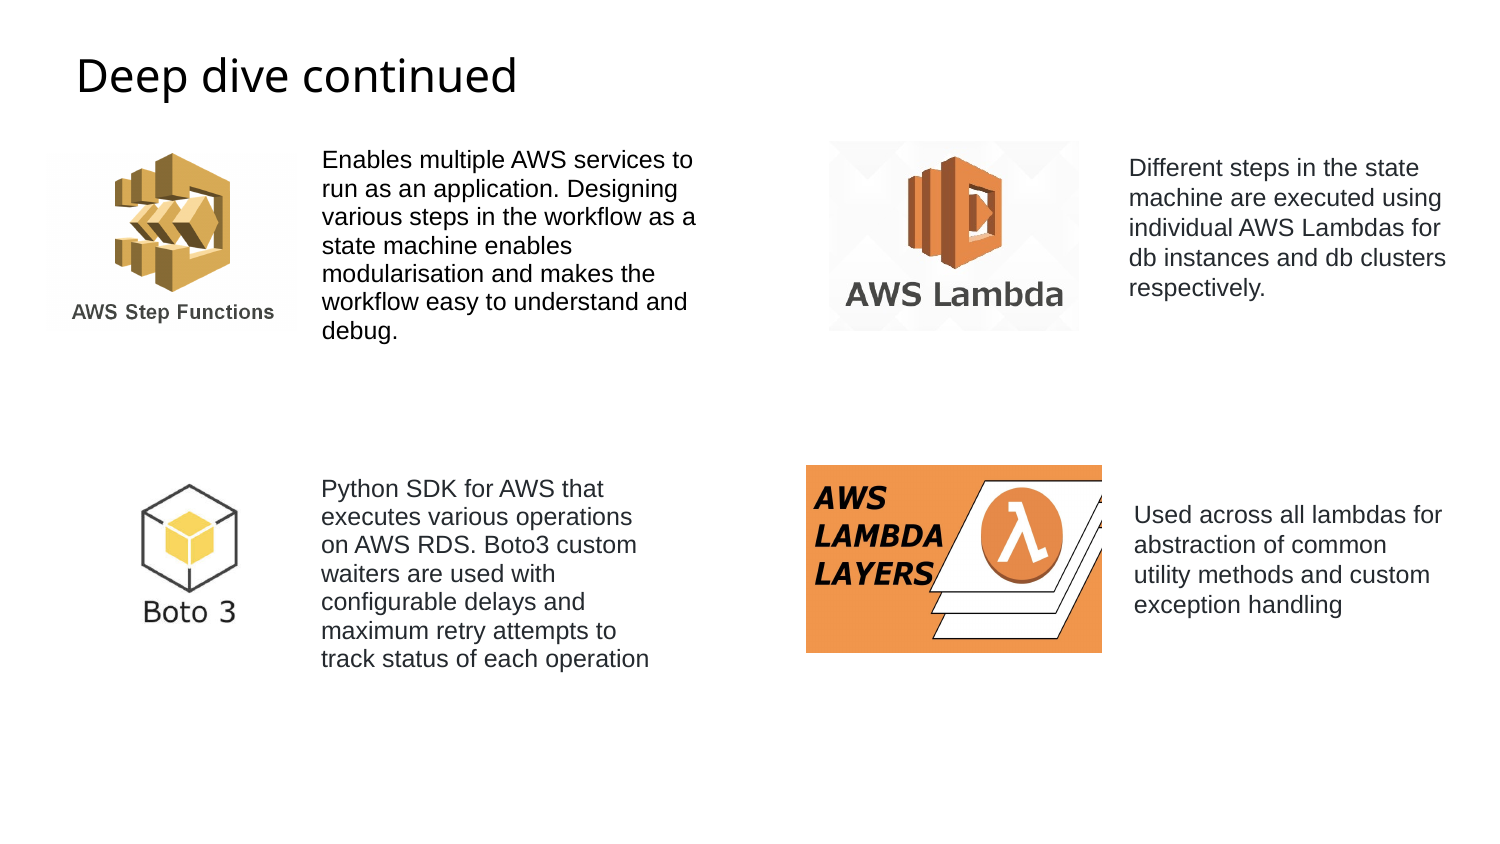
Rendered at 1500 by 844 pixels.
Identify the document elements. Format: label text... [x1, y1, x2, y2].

picture [829, 140, 1080, 331]
text_box Used across all lambdas for abstraction of common utility methods and custom exception handling [1119, 484, 1466, 651]
text_box Enables multiple AWS services to run as an application. Designing various steps in the workflow as a state machine enables modularisation and makes the workflow easy to understand and debug. [306, 131, 719, 375]
picture [806, 465, 1103, 653]
picture [46, 153, 297, 331]
text_box Deep dive continued [60, 31, 1370, 128]
text_box Different steps in the state machine are executed using individual AWS Lambdas for db instances and db clusters respectively. [1113, 136, 1471, 324]
text_box Python SDK for AWS that executes various operations on AWS RDS. Boto3 custom waiters are used with configurable delays and maximum retry attempts to track status of each operation [306, 459, 672, 697]
picture [95, 473, 283, 661]
